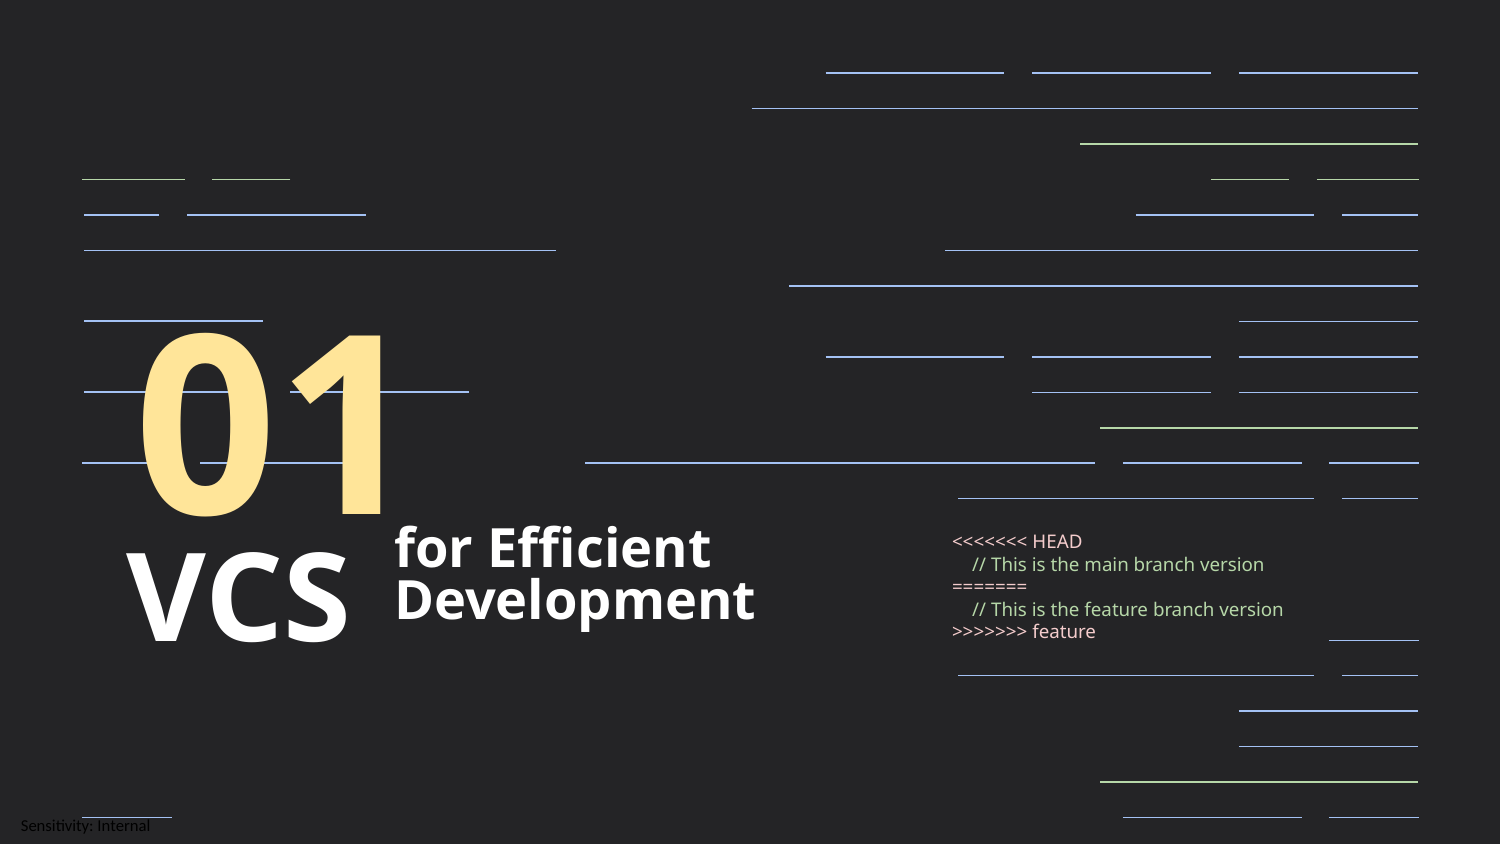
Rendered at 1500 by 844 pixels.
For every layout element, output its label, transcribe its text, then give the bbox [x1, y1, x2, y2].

text_box <<<<<<< HEAD // This is the main branch version ======= // This is the feature branch version >>>>>>> feature [937, 514, 1430, 658]
title 01 [119, 293, 578, 534]
title for Efficient Development [379, 538, 937, 645]
title VCS [111, 534, 742, 649]
